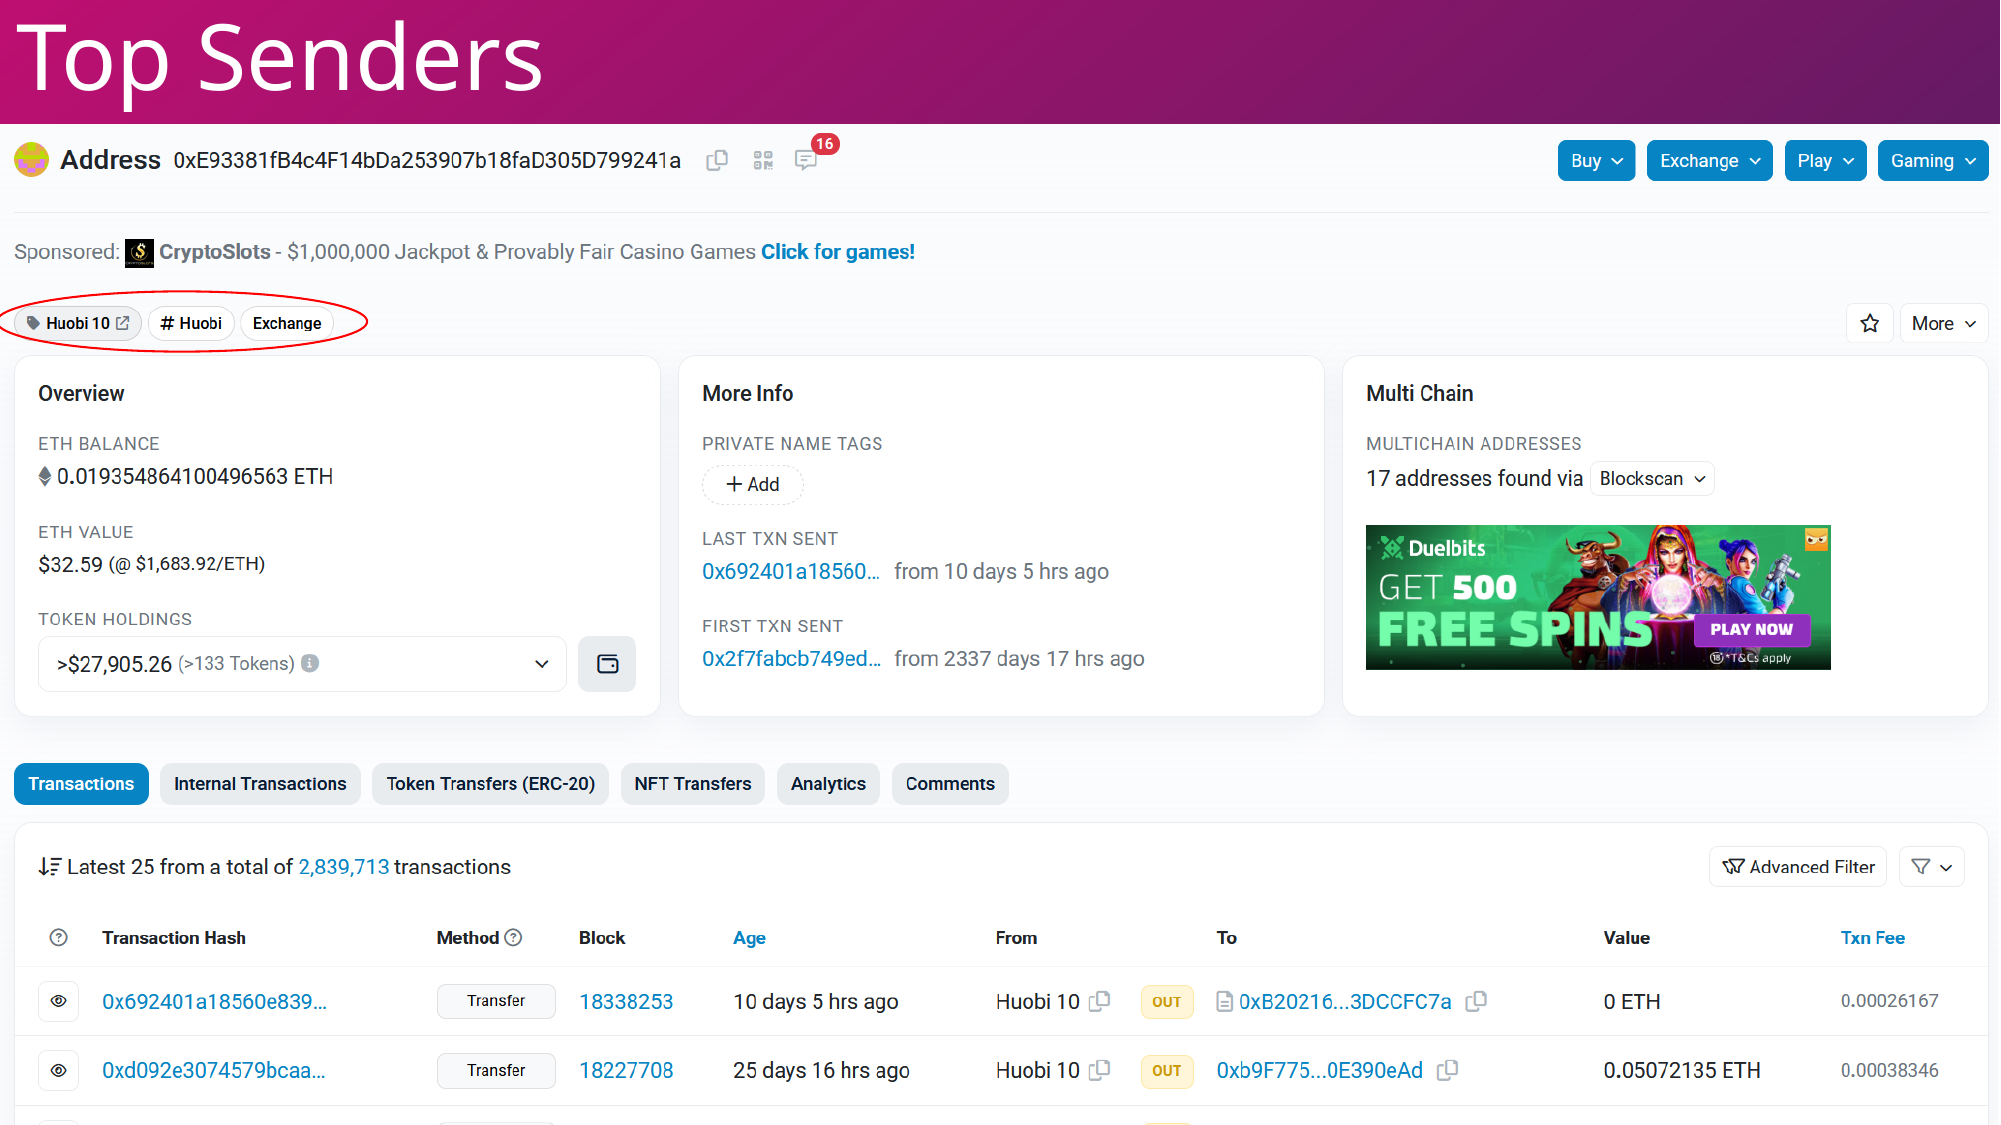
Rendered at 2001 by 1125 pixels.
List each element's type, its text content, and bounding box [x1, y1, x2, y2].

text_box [0, 124, 1999, 1125]
title Top Senders [1, 0, 2000, 124]
